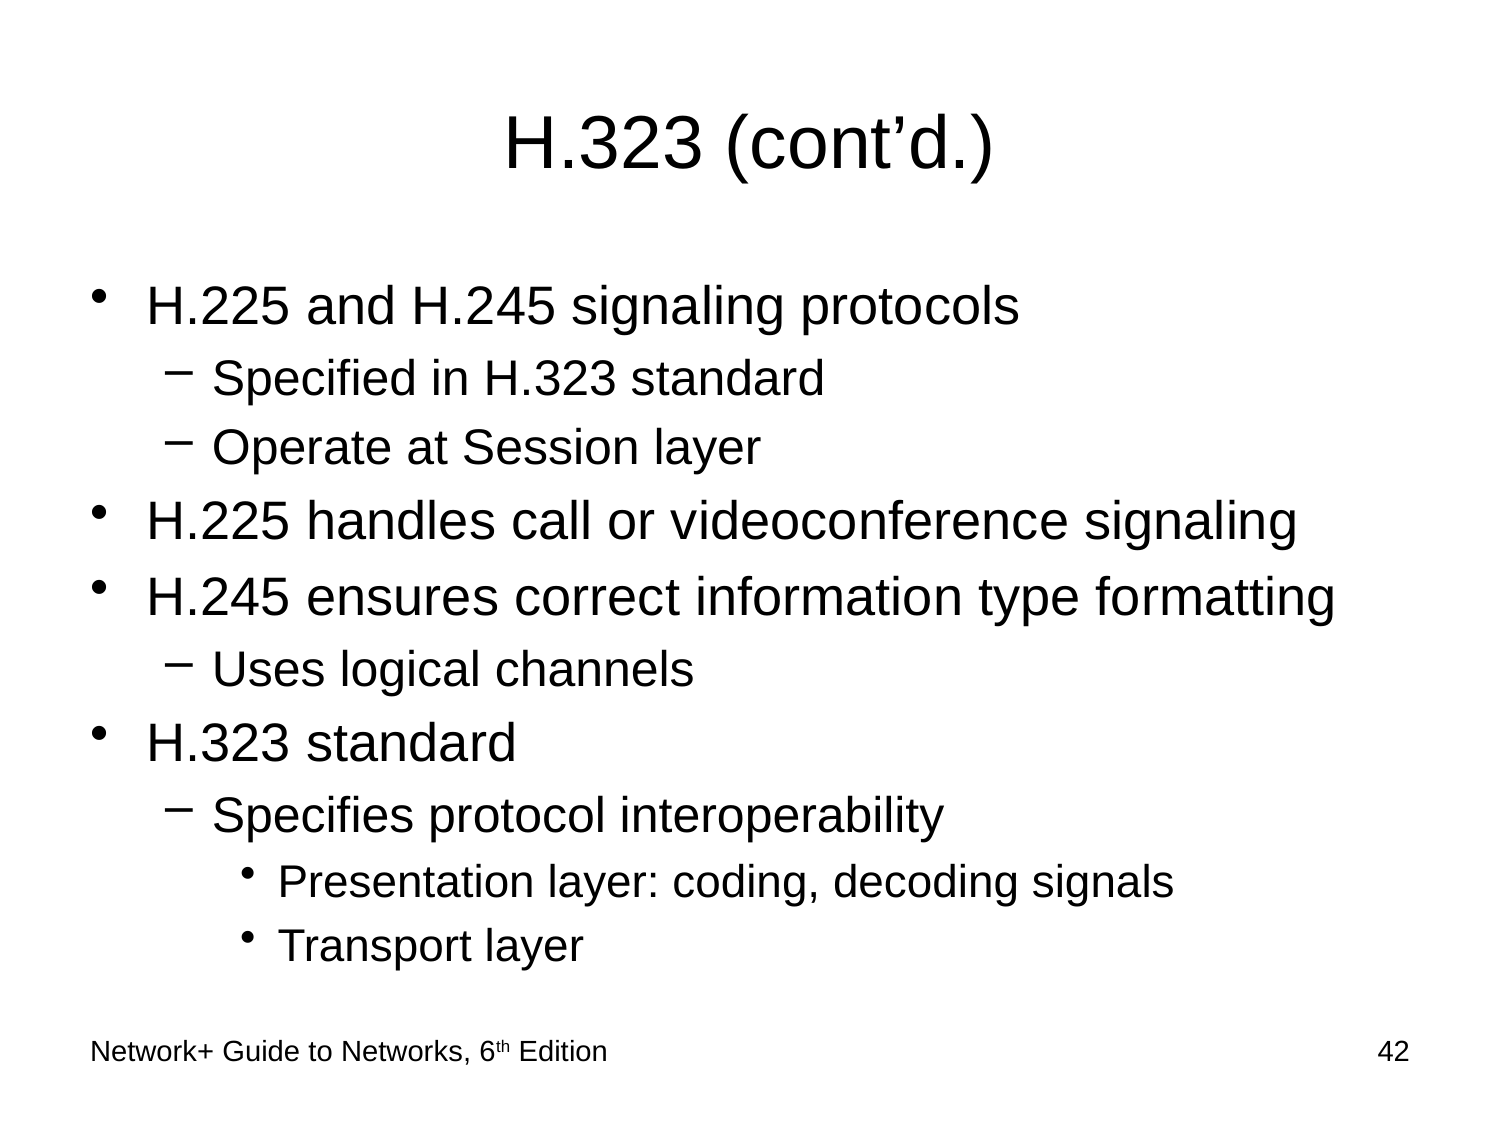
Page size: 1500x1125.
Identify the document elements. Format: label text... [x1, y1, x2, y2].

title H.323 (cont’d.) [75, 45, 1425, 233]
slide_number 42 [1074, 1024, 1426, 1103]
list H.225 and H.245 signaling protocols Specified in H.323 standard Operate at Session layer H.225 handles call or videoconference signaling H.245 ensures correct information type formatting Uses logical channels H.323 standard Specifies protocol interoperability Presentation layer: coding, decoding signals Transport layer [75, 262, 1425, 1005]
footer Network+ Guide to Networks, 6th Edition [74, 1024, 988, 1103]
